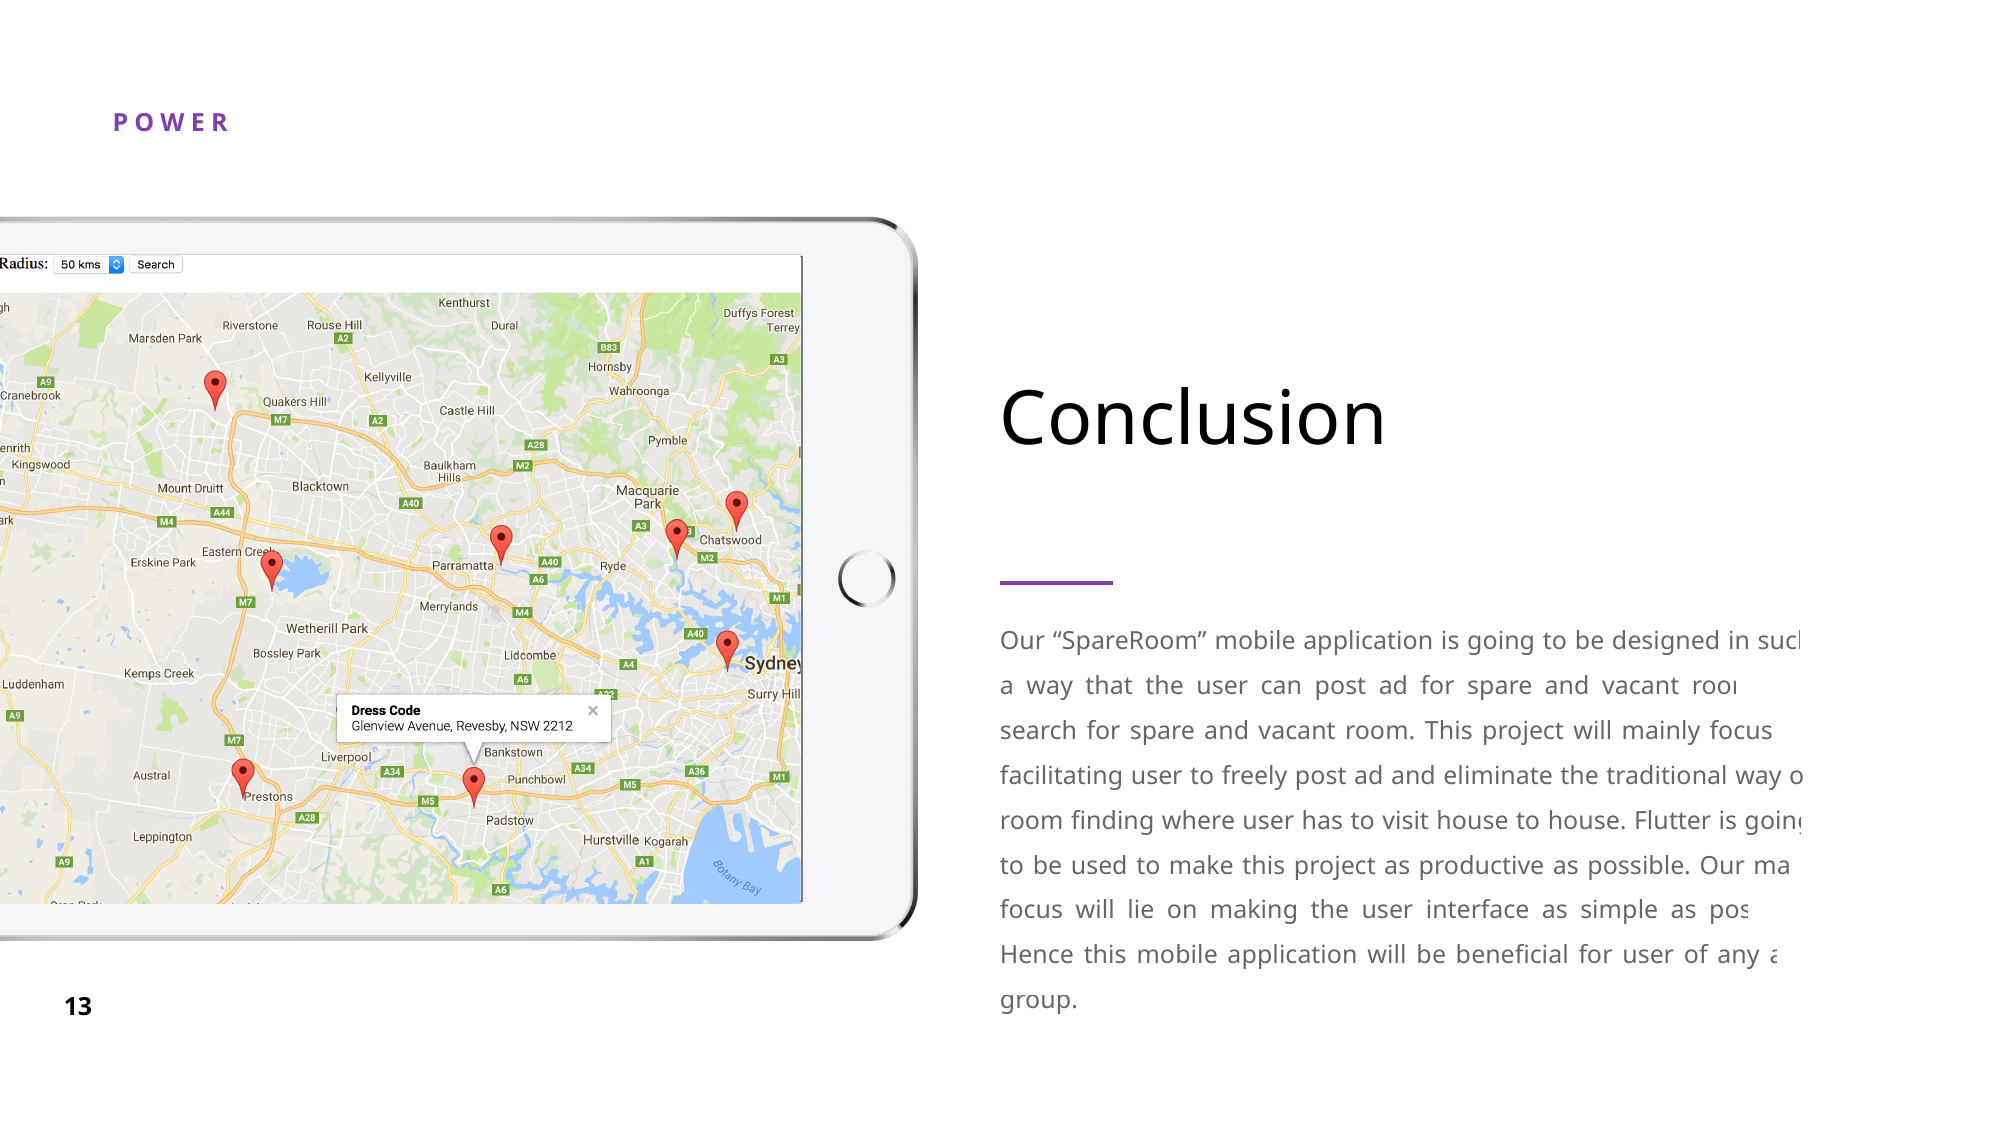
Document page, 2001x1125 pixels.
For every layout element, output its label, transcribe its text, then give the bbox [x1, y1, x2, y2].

text_box Conclusion [999, 386, 1496, 459]
picture [0, 174, 935, 983]
text_box Our “SpareRoom” mobile application is going to be designed in such a way that the user can post ad for spare and vacant room and search for spare and vacant room. This project will mainly focus on facilitating user to freely post ad and eliminate the traditional way of room finding where user has to visit house to house. Flutter is going to be used to make this project as productive as possible. Our main focus will lie on making the user interface as simple as possible. Hence this mobile application will be beneficial for user of any age group. [999, 609, 1830, 1014]
